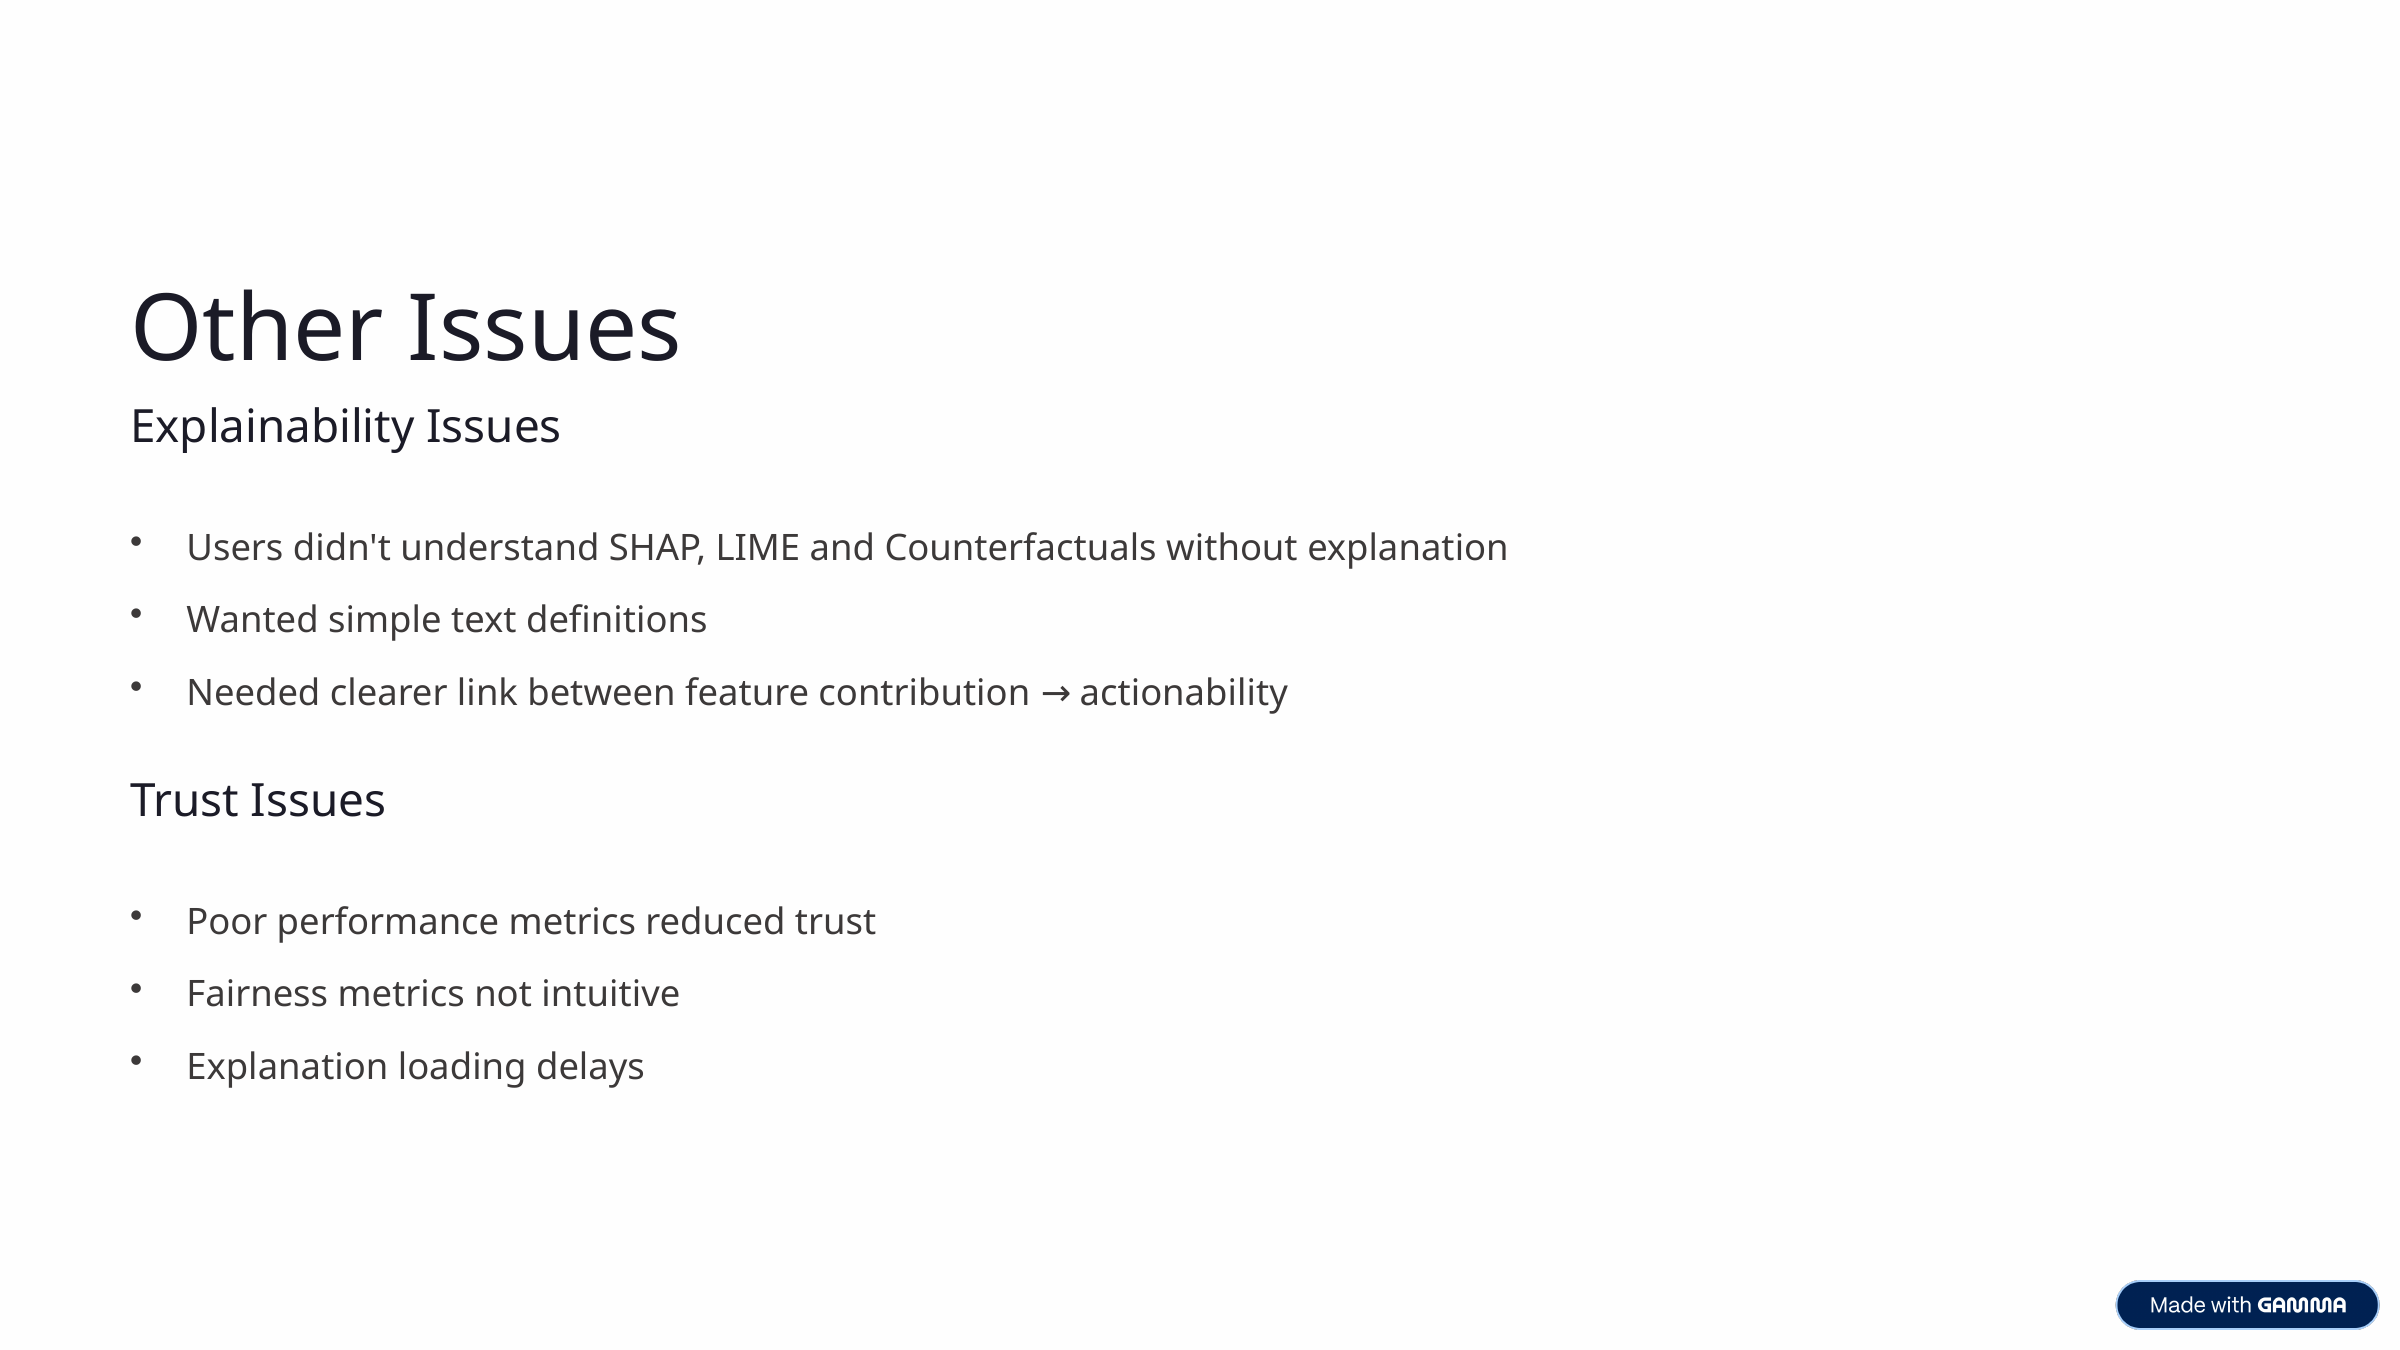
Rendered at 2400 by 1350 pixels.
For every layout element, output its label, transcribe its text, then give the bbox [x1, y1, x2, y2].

text_box Explainability Issues [130, 394, 596, 453]
text_box Other Issues [130, 262, 1061, 380]
text_box Fairness metrics not intuitive [130, 954, 2270, 1015]
text_box Users didn't understand SHAP, LIME and Counterfactuals without explanation [130, 507, 2270, 568]
text_box Trust Issues [130, 768, 596, 827]
text_box Poor performance metrics reduced trust [130, 882, 2270, 942]
text_box Explanation loading delays [130, 1027, 2270, 1087]
text_box Wanted simple text definitions [130, 580, 2270, 641]
picture [2106, 1271, 2389, 1339]
text_box Needed clearer link between feature contribution → actionability [130, 653, 2270, 713]
